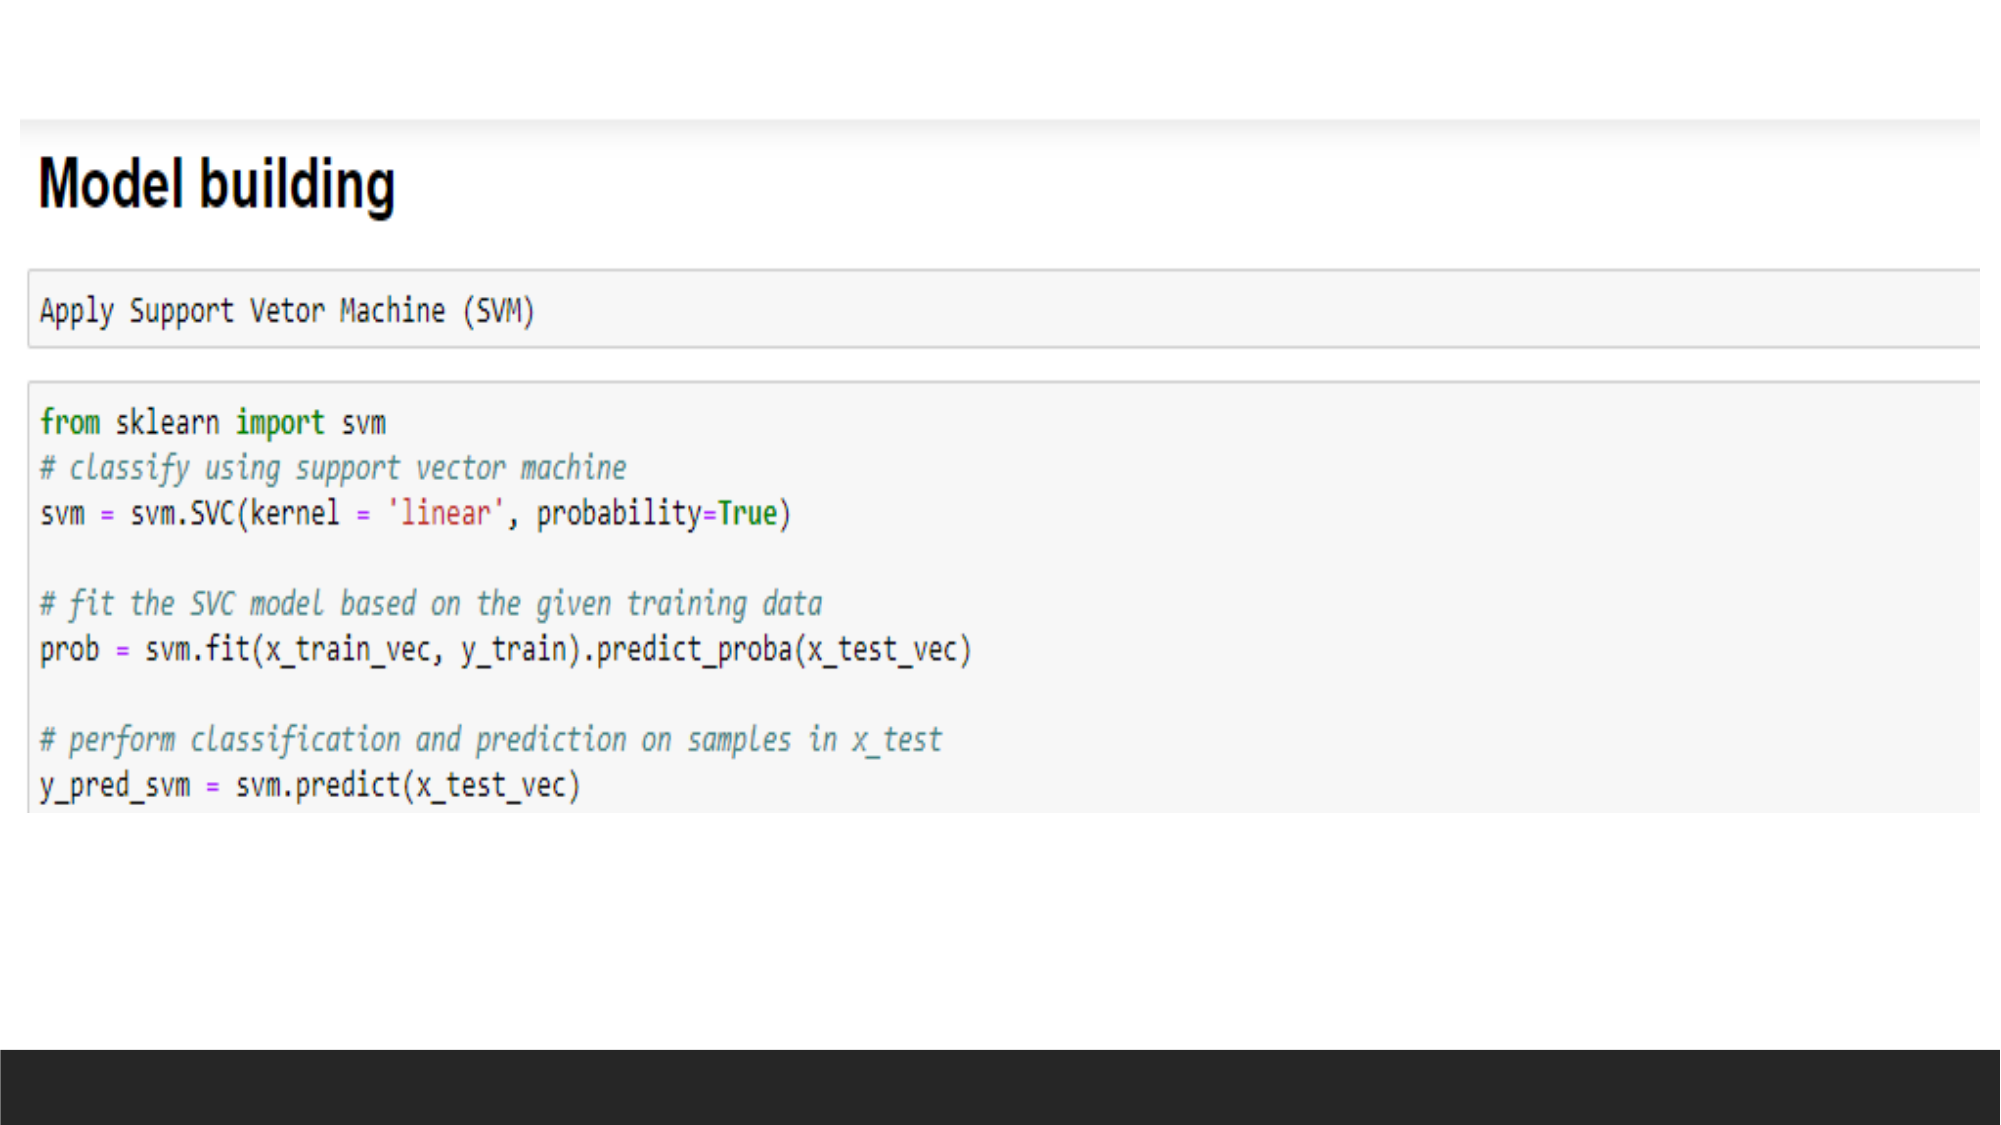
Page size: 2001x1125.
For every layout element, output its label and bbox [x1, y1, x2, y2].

list [19, 106, 1981, 814]
